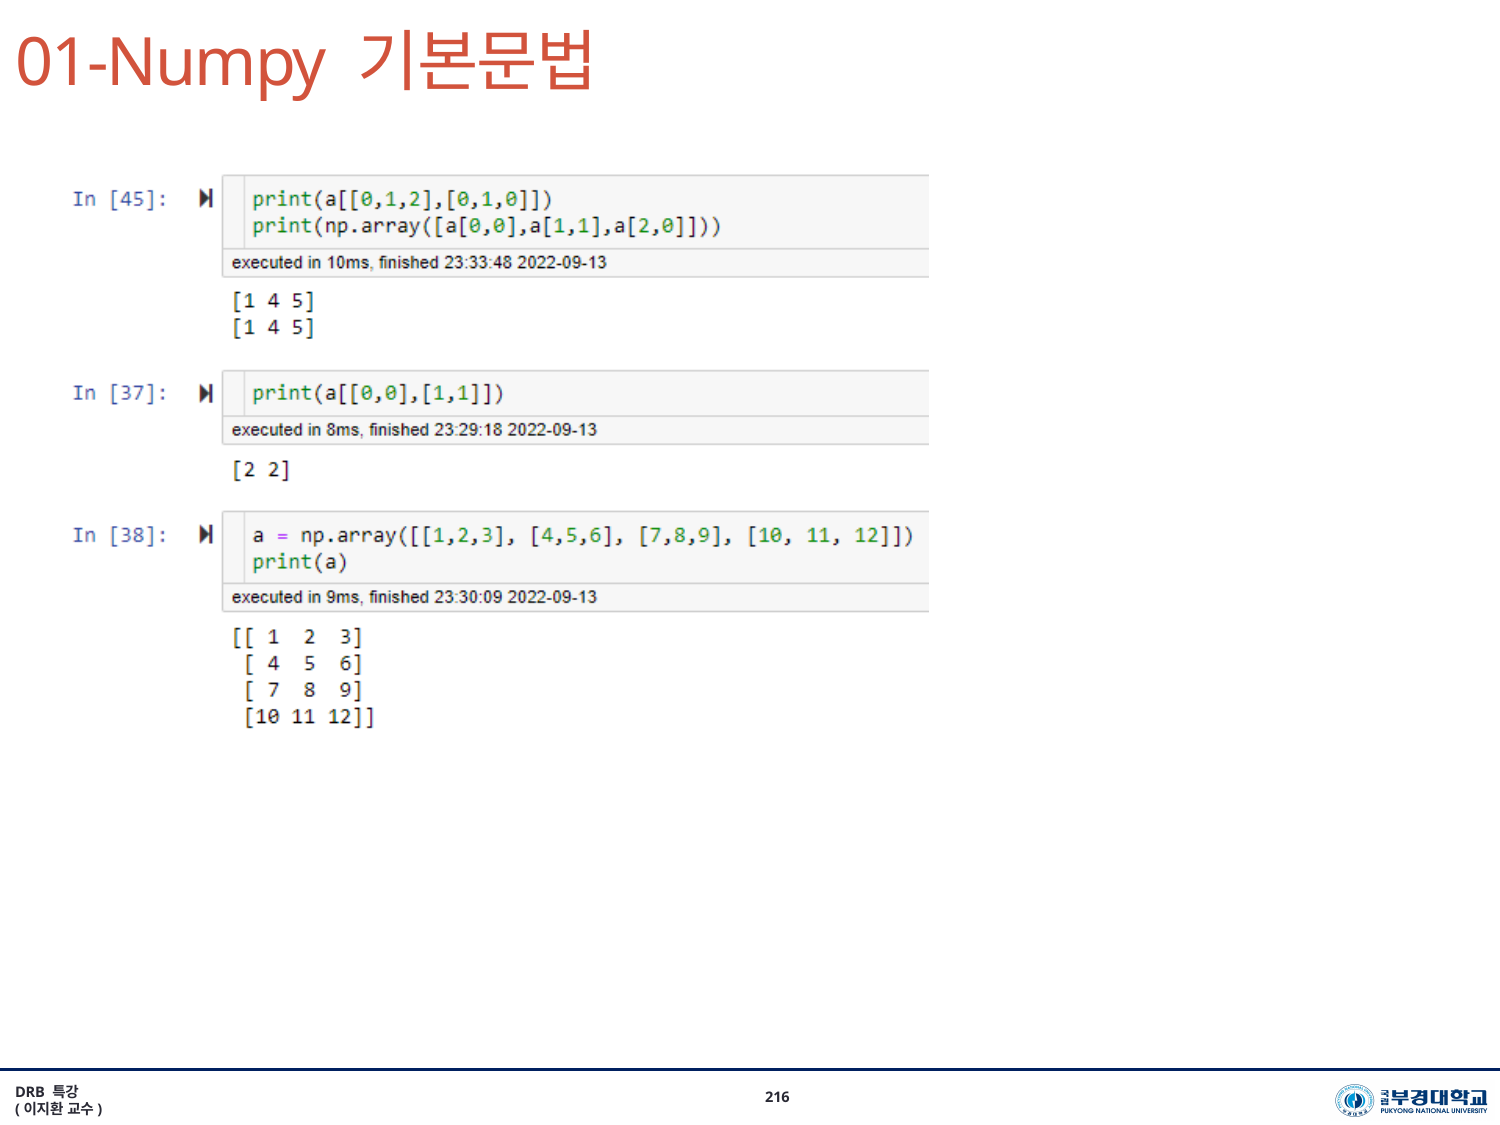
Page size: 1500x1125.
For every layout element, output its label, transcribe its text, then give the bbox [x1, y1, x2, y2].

slide_number DRB 특강 (이지환 교수) [0, 1082, 303, 1118]
picture [1330, 1079, 1495, 1121]
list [64, 167, 929, 748]
title 01-Numpy 기본문법 [0, 1, 1500, 116]
